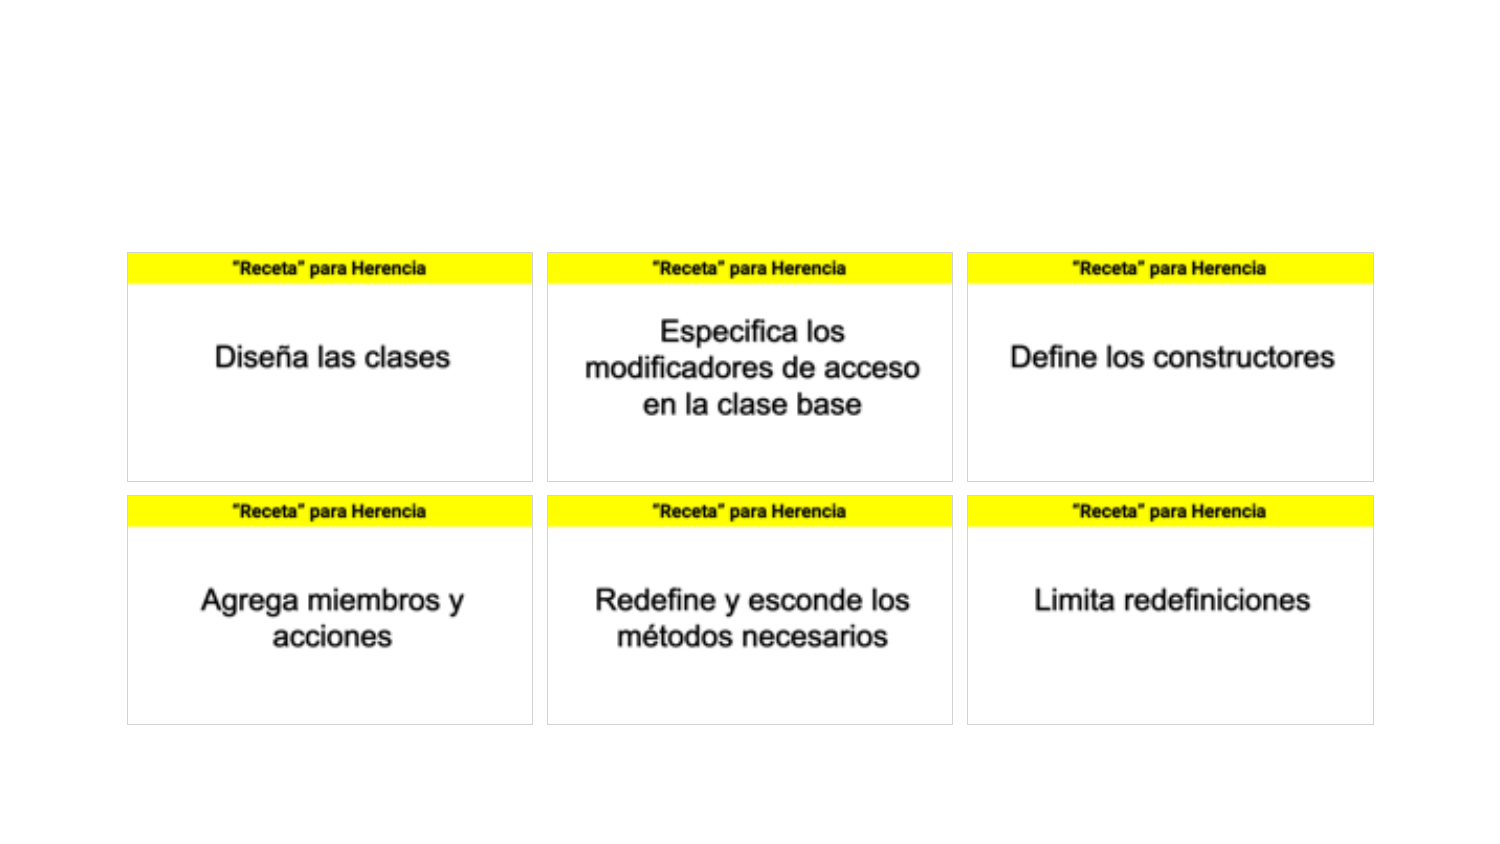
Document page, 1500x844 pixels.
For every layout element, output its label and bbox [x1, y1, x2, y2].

picture [968, 496, 1373, 724]
picture [128, 253, 532, 481]
picture [548, 253, 952, 481]
picture [128, 496, 532, 724]
picture [968, 253, 1373, 481]
picture [548, 496, 952, 724]
